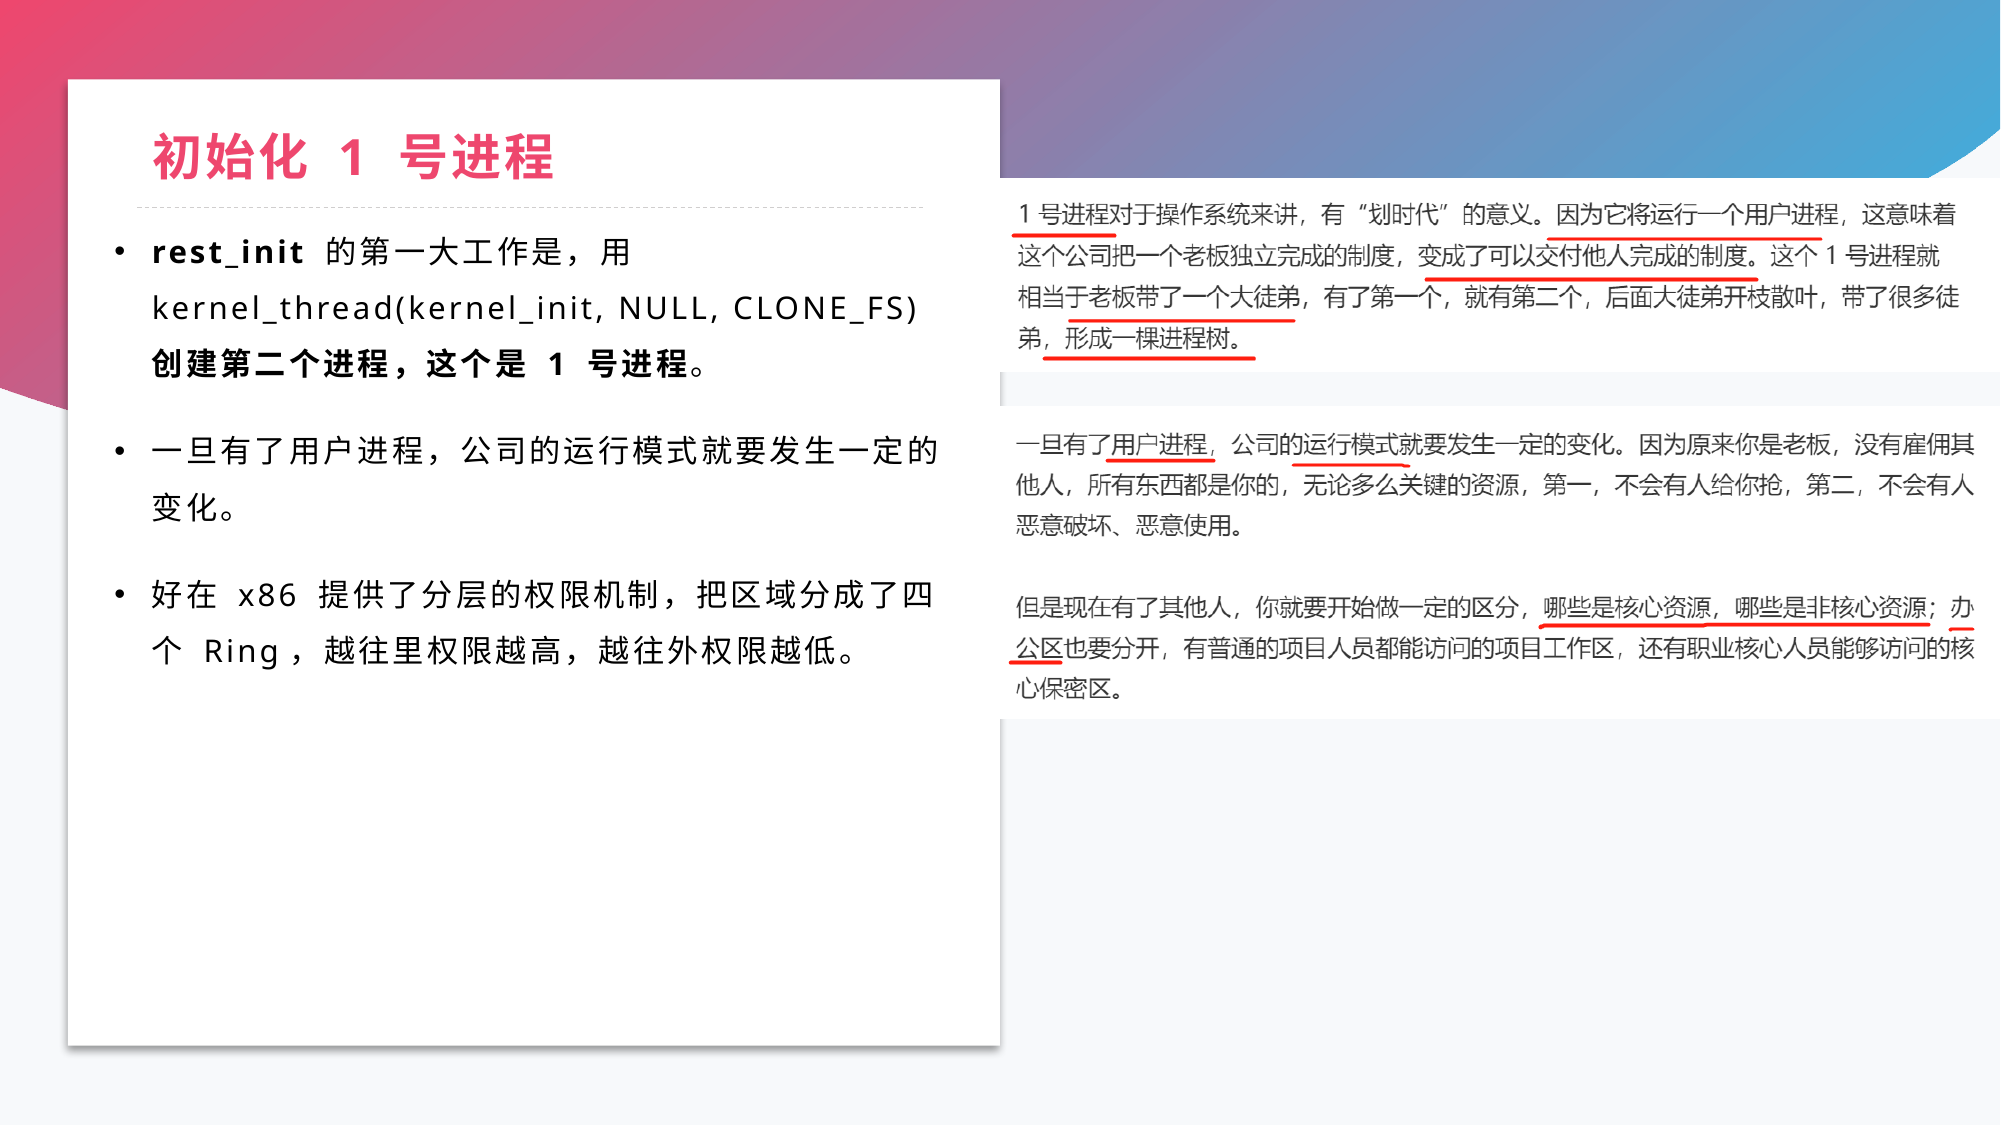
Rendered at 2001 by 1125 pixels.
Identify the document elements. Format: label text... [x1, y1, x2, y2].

title 初始化 1 号进程 [137, 111, 924, 208]
list rest_init 的第一大工作是，用 kernel_thread(kernel_init, NULL, CLONE_FS) 创建第二个进程，这个是 1 号进程。 一旦有了用户进程，公司的运行模式就要发生一定的变化。 好在 x86 提供了分层的权限机制，把区域分成了四个 Ring，越往里权限越高，越往外权限越低。 [99, 205, 962, 1012]
picture [999, 178, 2000, 373]
picture [999, 406, 2000, 719]
